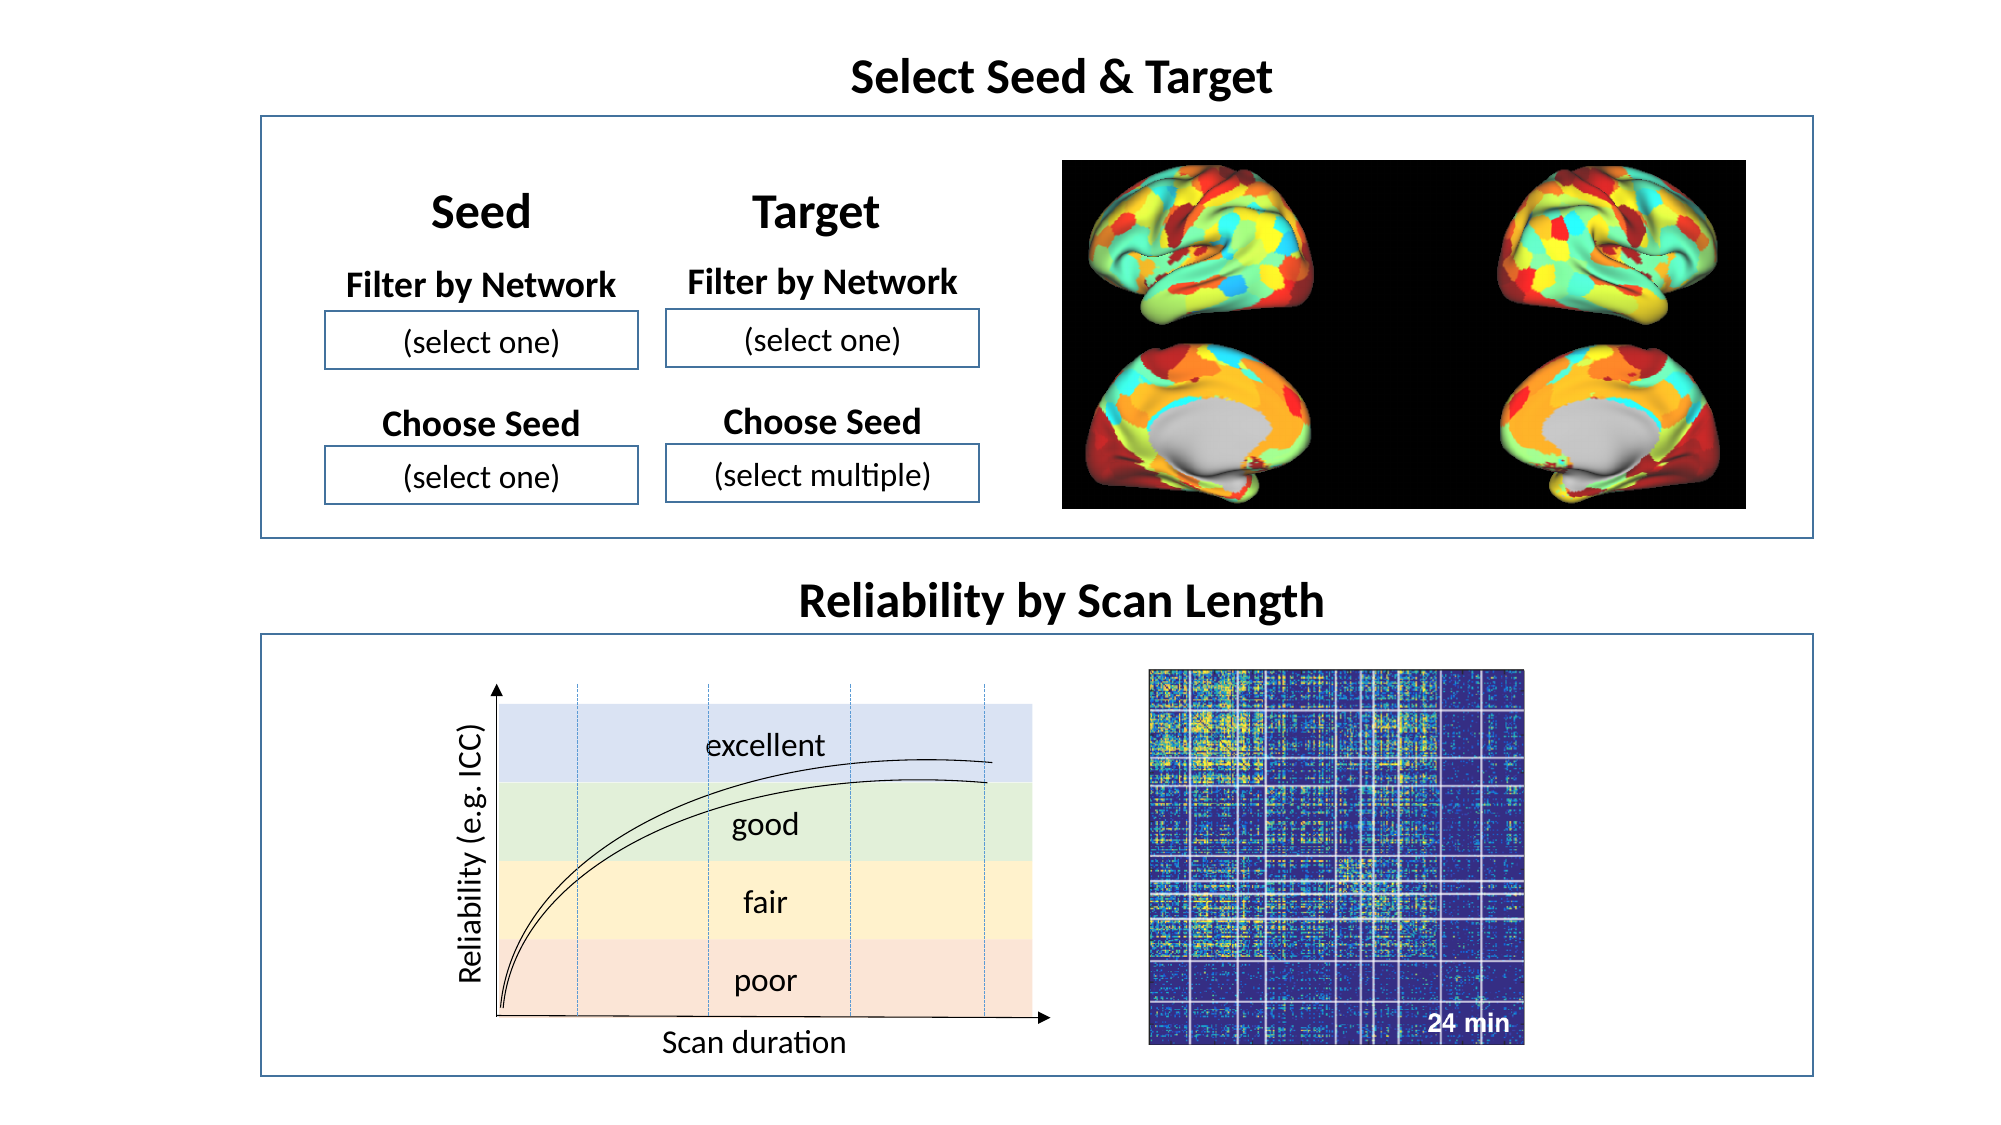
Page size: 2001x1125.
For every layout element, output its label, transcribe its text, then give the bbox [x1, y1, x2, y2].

text_box Choose Seed [665, 389, 980, 449]
text_box (select one) [665, 310, 980, 368]
text_box Target [737, 171, 896, 246]
text_box (select multiple) [665, 449, 980, 503]
text_box (select one) [324, 312, 639, 370]
picture [1062, 160, 1746, 509]
text_box Reliability by Scan Length [783, 559, 1341, 633]
text_box Filter by Network [324, 252, 639, 312]
text_box (select one) [324, 452, 639, 505]
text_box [439, 683, 1440, 1125]
picture [1148, 669, 1525, 1045]
text_box Filter by Network [665, 250, 980, 310]
text_box Select Seed & Target [835, 35, 1289, 111]
text_box [260, 633, 1814, 1077]
text_box Seed [416, 171, 547, 247]
text_box [260, 115, 1814, 539]
text_box Choose Seed [324, 392, 639, 452]
